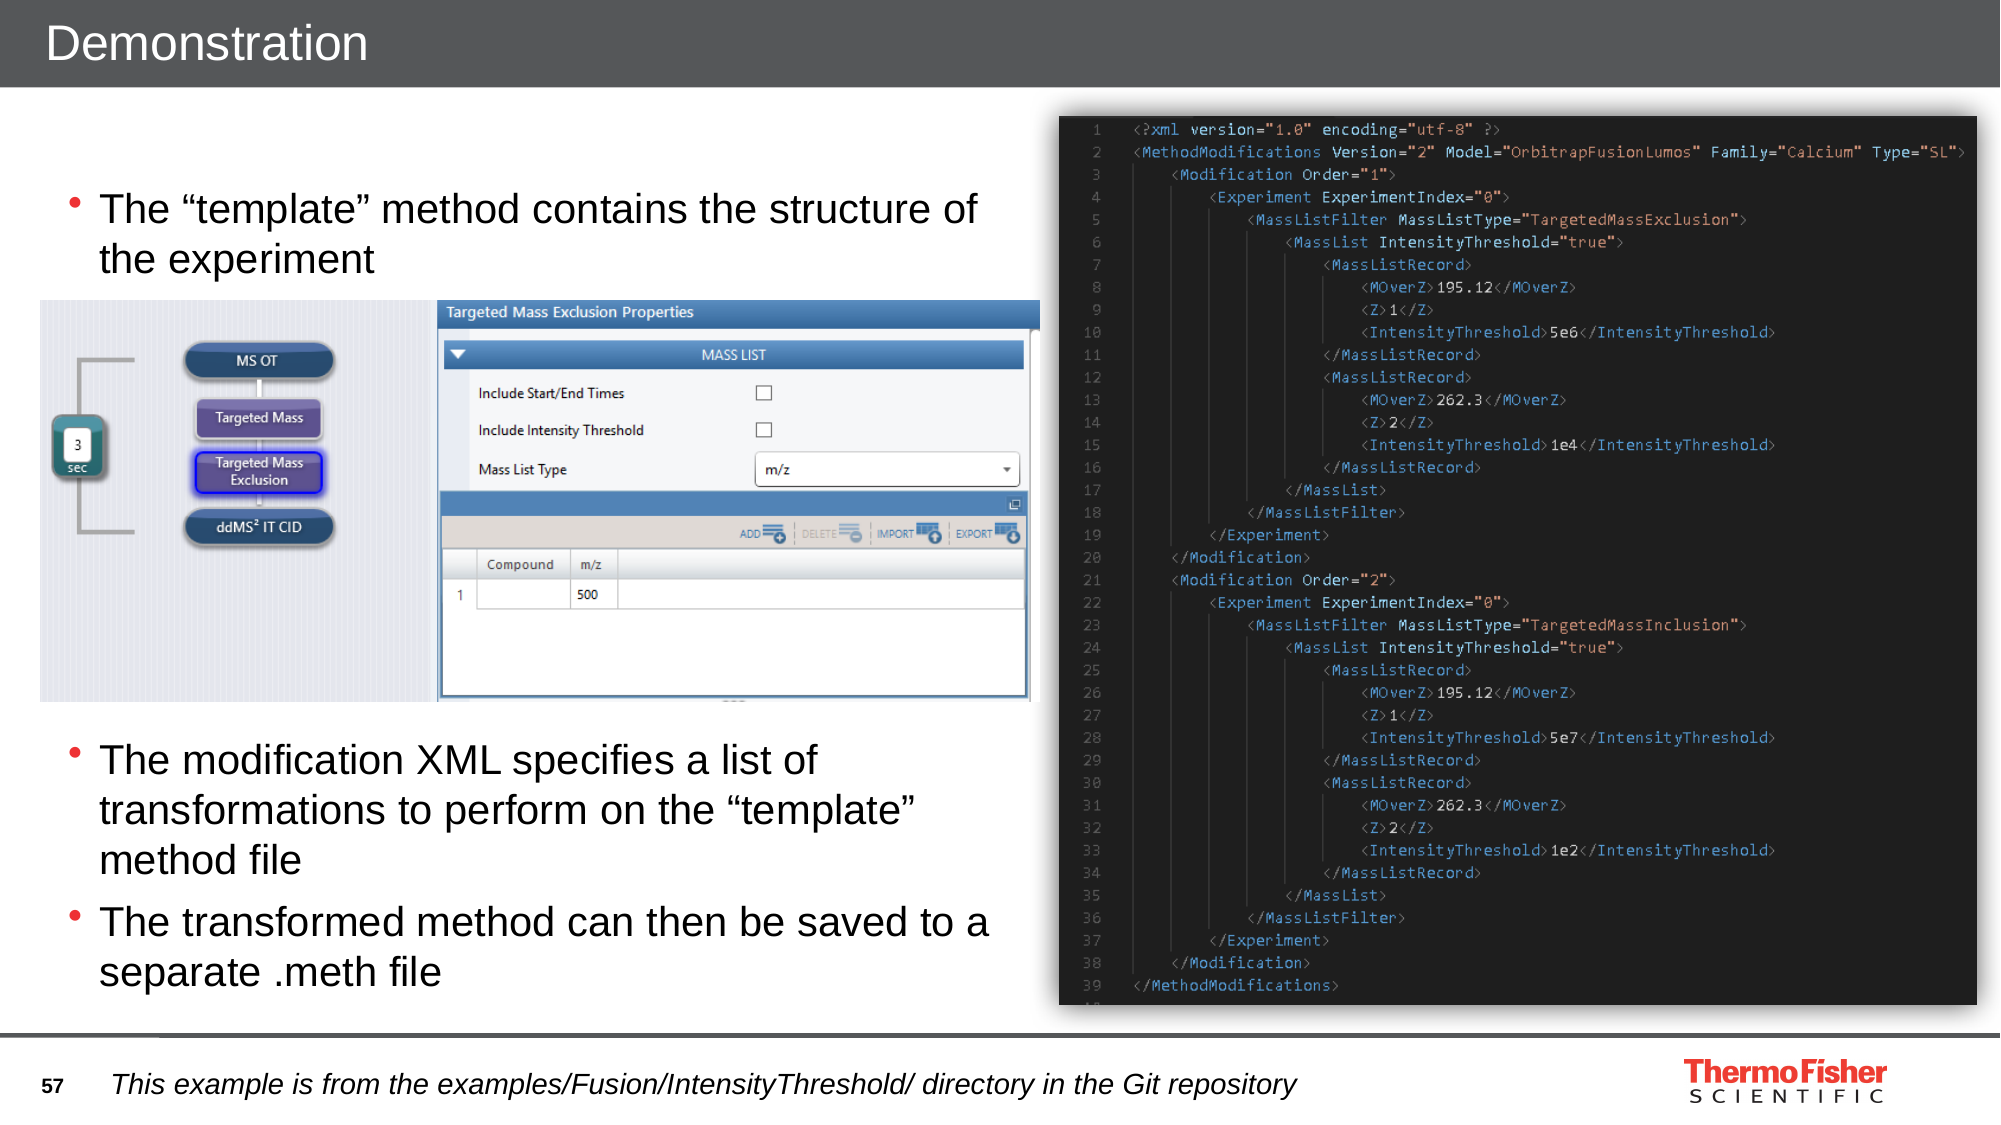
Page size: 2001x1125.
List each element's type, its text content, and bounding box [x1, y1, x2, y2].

title Demonstration [0, 0, 2000, 88]
picture [1684, 1059, 1887, 1103]
text_box This example is from the examples/Fusion/IntensityThreshold/ directory in the Git repository [95, 1058, 1314, 1108]
picture [40, 300, 1040, 703]
picture [1059, 116, 1978, 1006]
list The “template” method contains the structure of the experiment The modification XML specifies a list of transformations to perform on the “template” method file The transformed method can then be saved to a separate .meth file [52, 174, 1020, 300]
